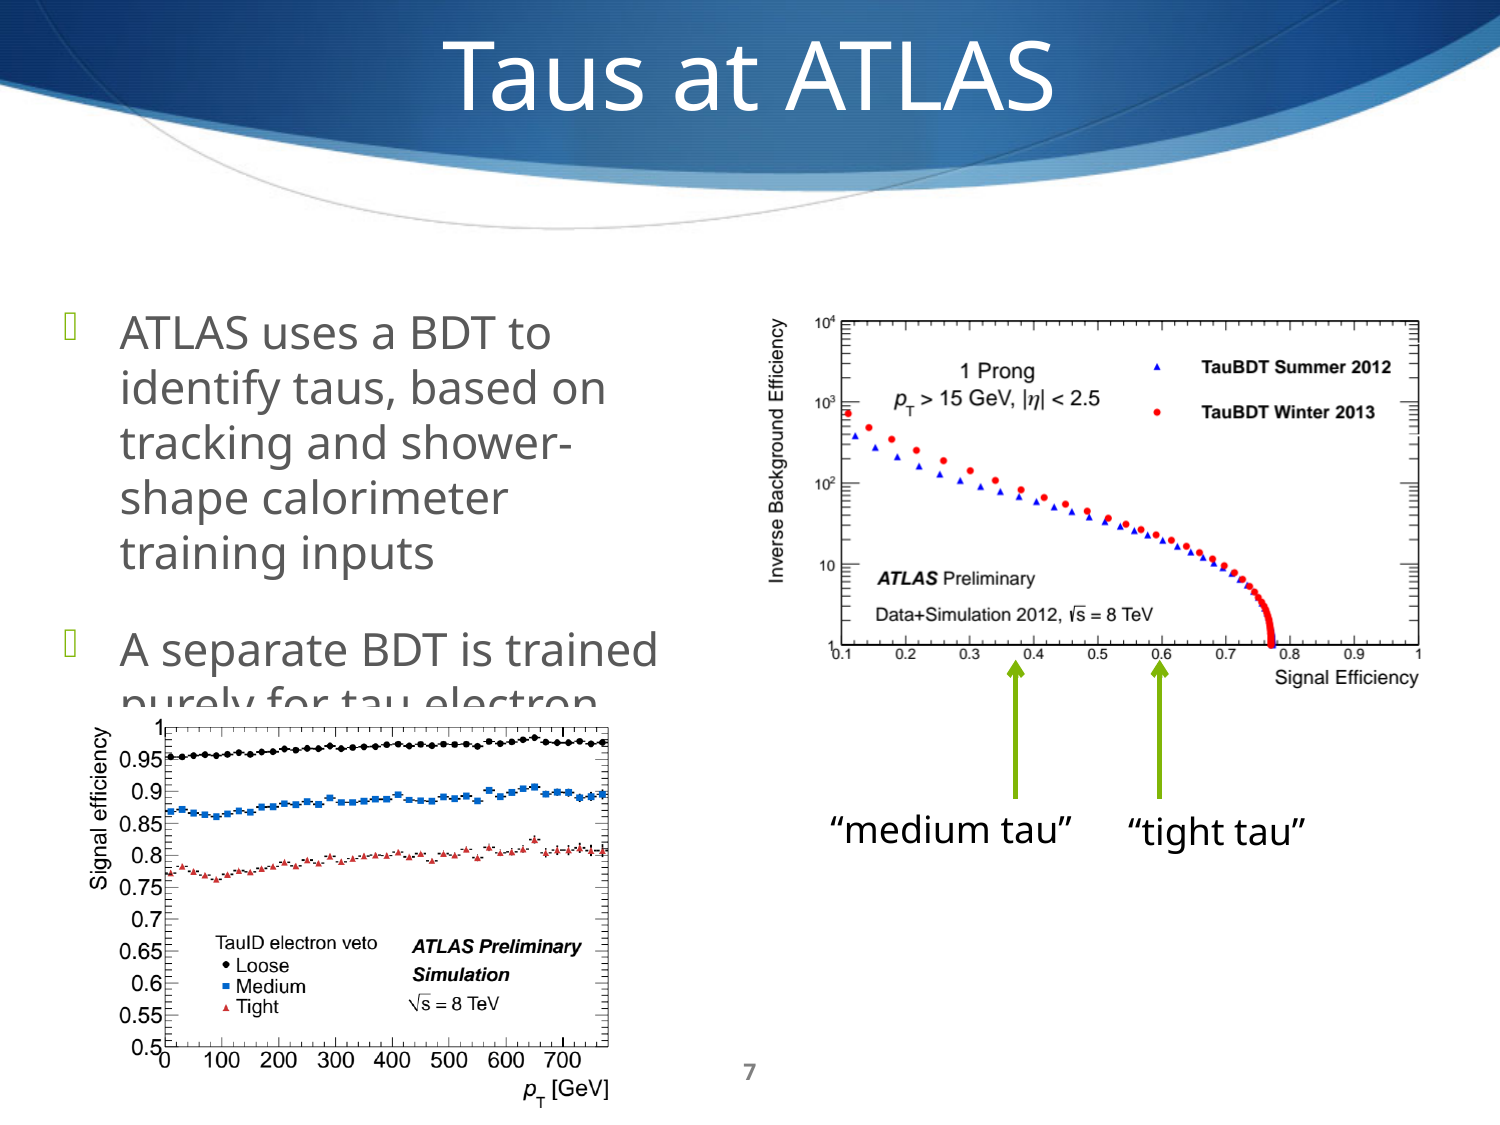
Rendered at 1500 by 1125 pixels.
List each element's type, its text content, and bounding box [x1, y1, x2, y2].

text_box ATLAS uses a BDT to identify taus, based on tracking and shower-shape calorimeter training inputs A separate BDT is trained purely for tau electron veto. [48, 296, 689, 1043]
text_box “tight tau” [1113, 800, 1321, 861]
slide_number 7 [706, 1042, 794, 1103]
text_box Taus at ATLAS [74, 6, 1425, 195]
picture [0, 0, 1500, 1125]
text_box “medium tau” [815, 798, 1087, 859]
